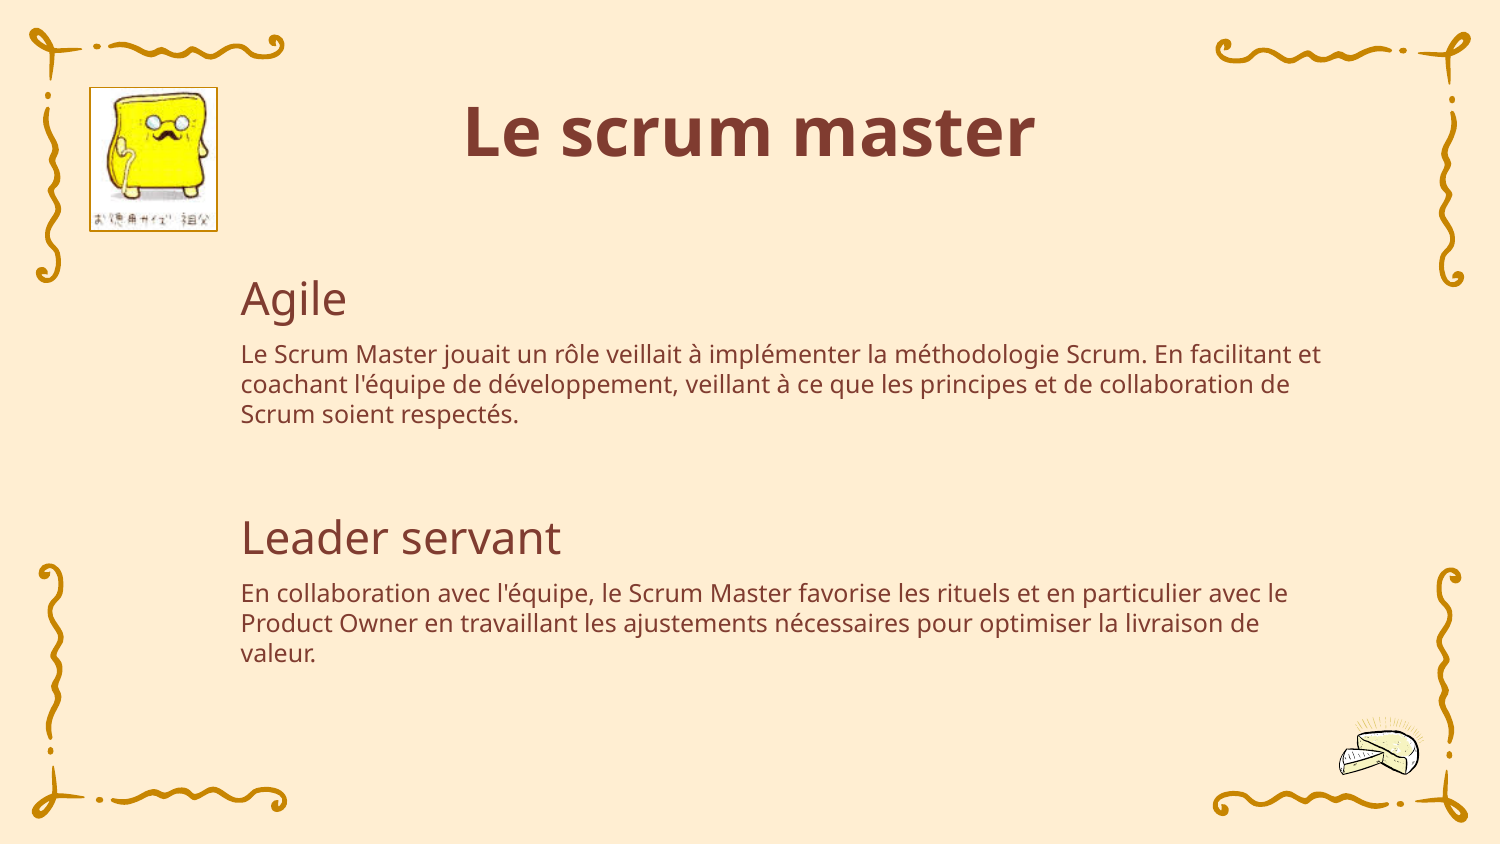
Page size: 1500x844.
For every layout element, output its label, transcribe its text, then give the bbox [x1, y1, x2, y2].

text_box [1336, 716, 1425, 782]
subtitle Leader servant [225, 513, 1009, 579]
picture [90, 87, 217, 231]
subtitle Le Scrum Master jouait un rôle veillait à implémenter la méthodologie Scrum. En facilitant et coachant l'équipe de développement, veillant à ce que les principes et de collaboration de Scrum soient respectés. [225, 323, 1351, 503]
subtitle En collaboration avec l'équipe, le Scrum Master favorise les rituels et en particulier avec le Product Owner en travaillant les ajustements nécessaires pour optimiser la livraison de valeur. [225, 562, 1355, 741]
title Le scrum master [118, 72, 1382, 167]
subtitle Agile [225, 275, 969, 340]
